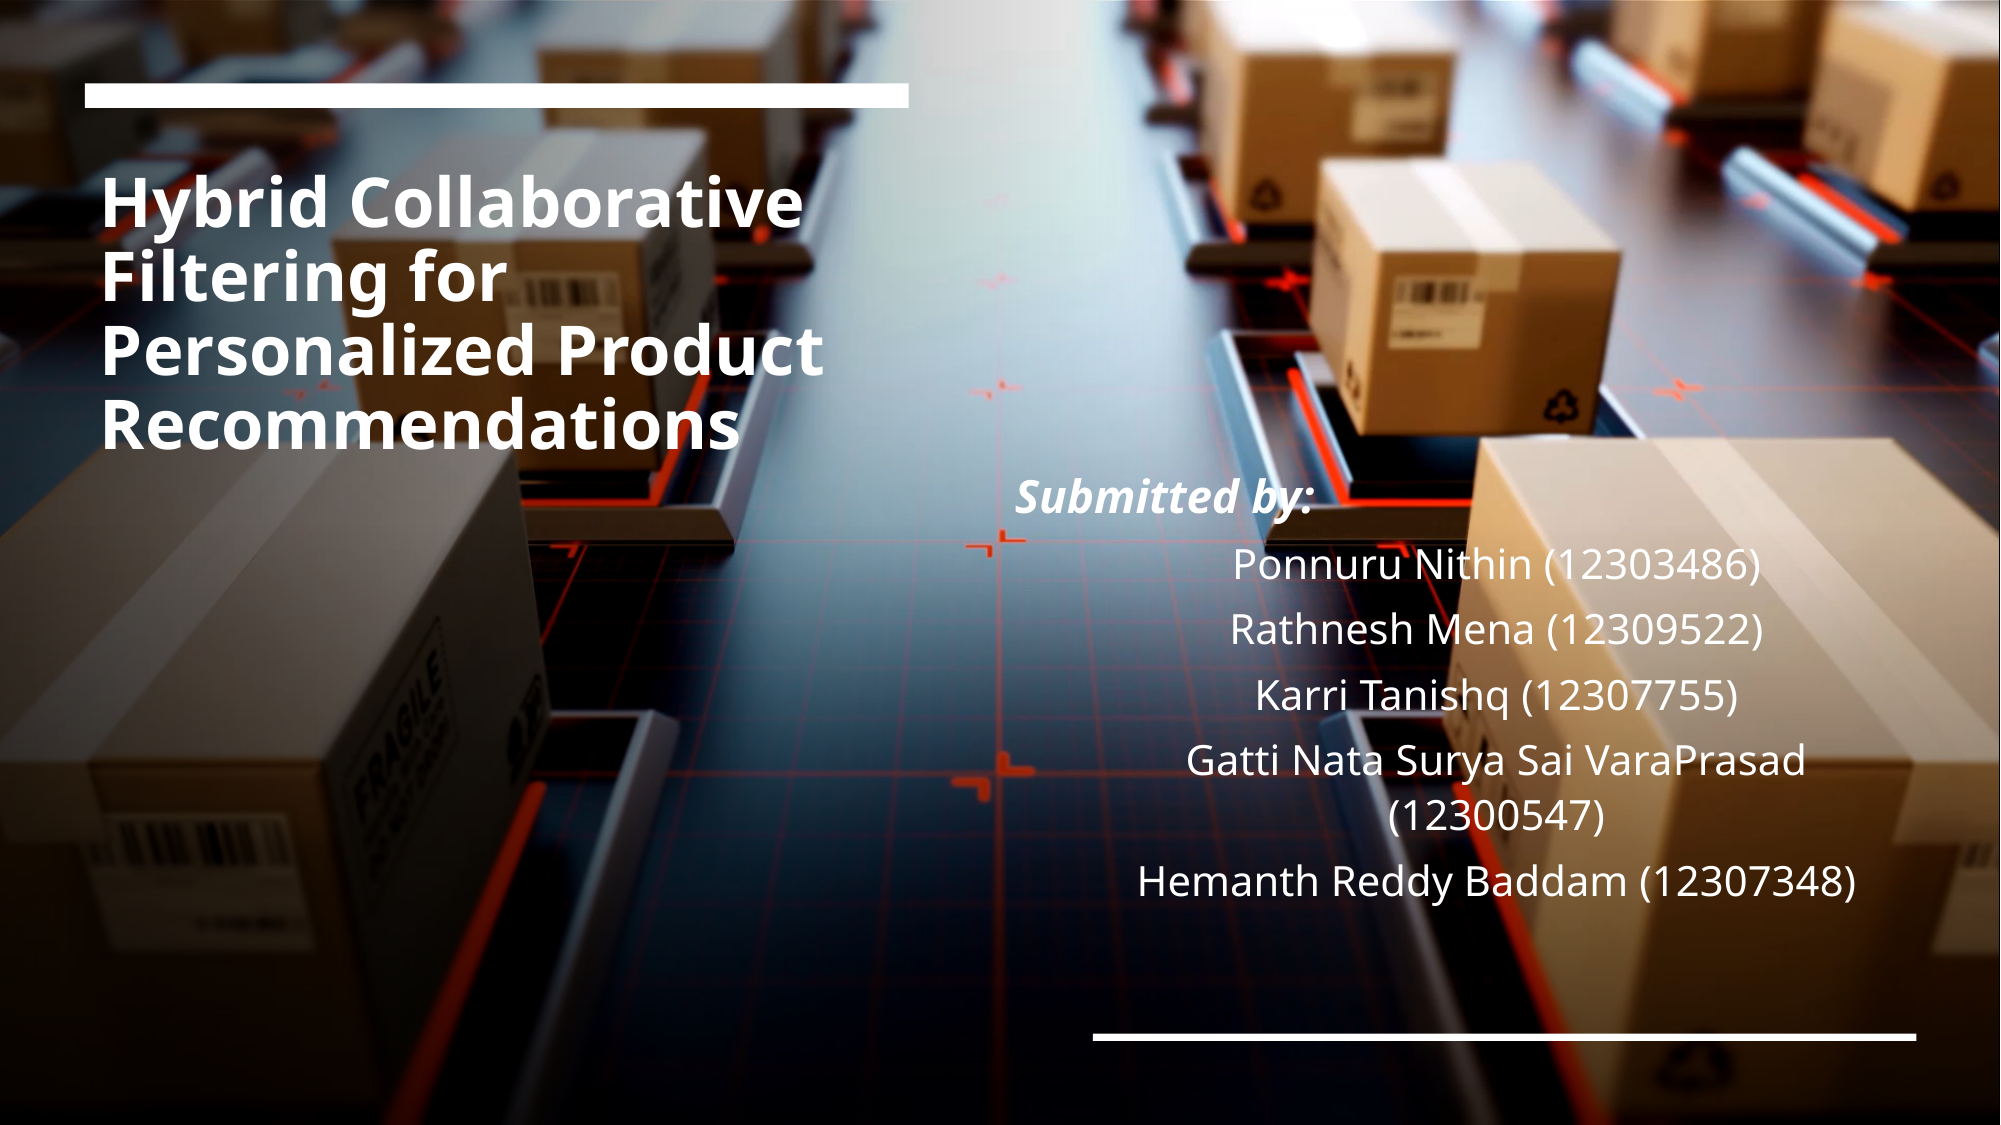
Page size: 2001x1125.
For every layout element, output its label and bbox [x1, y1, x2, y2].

text_box [0, 0, 2000, 1125]
